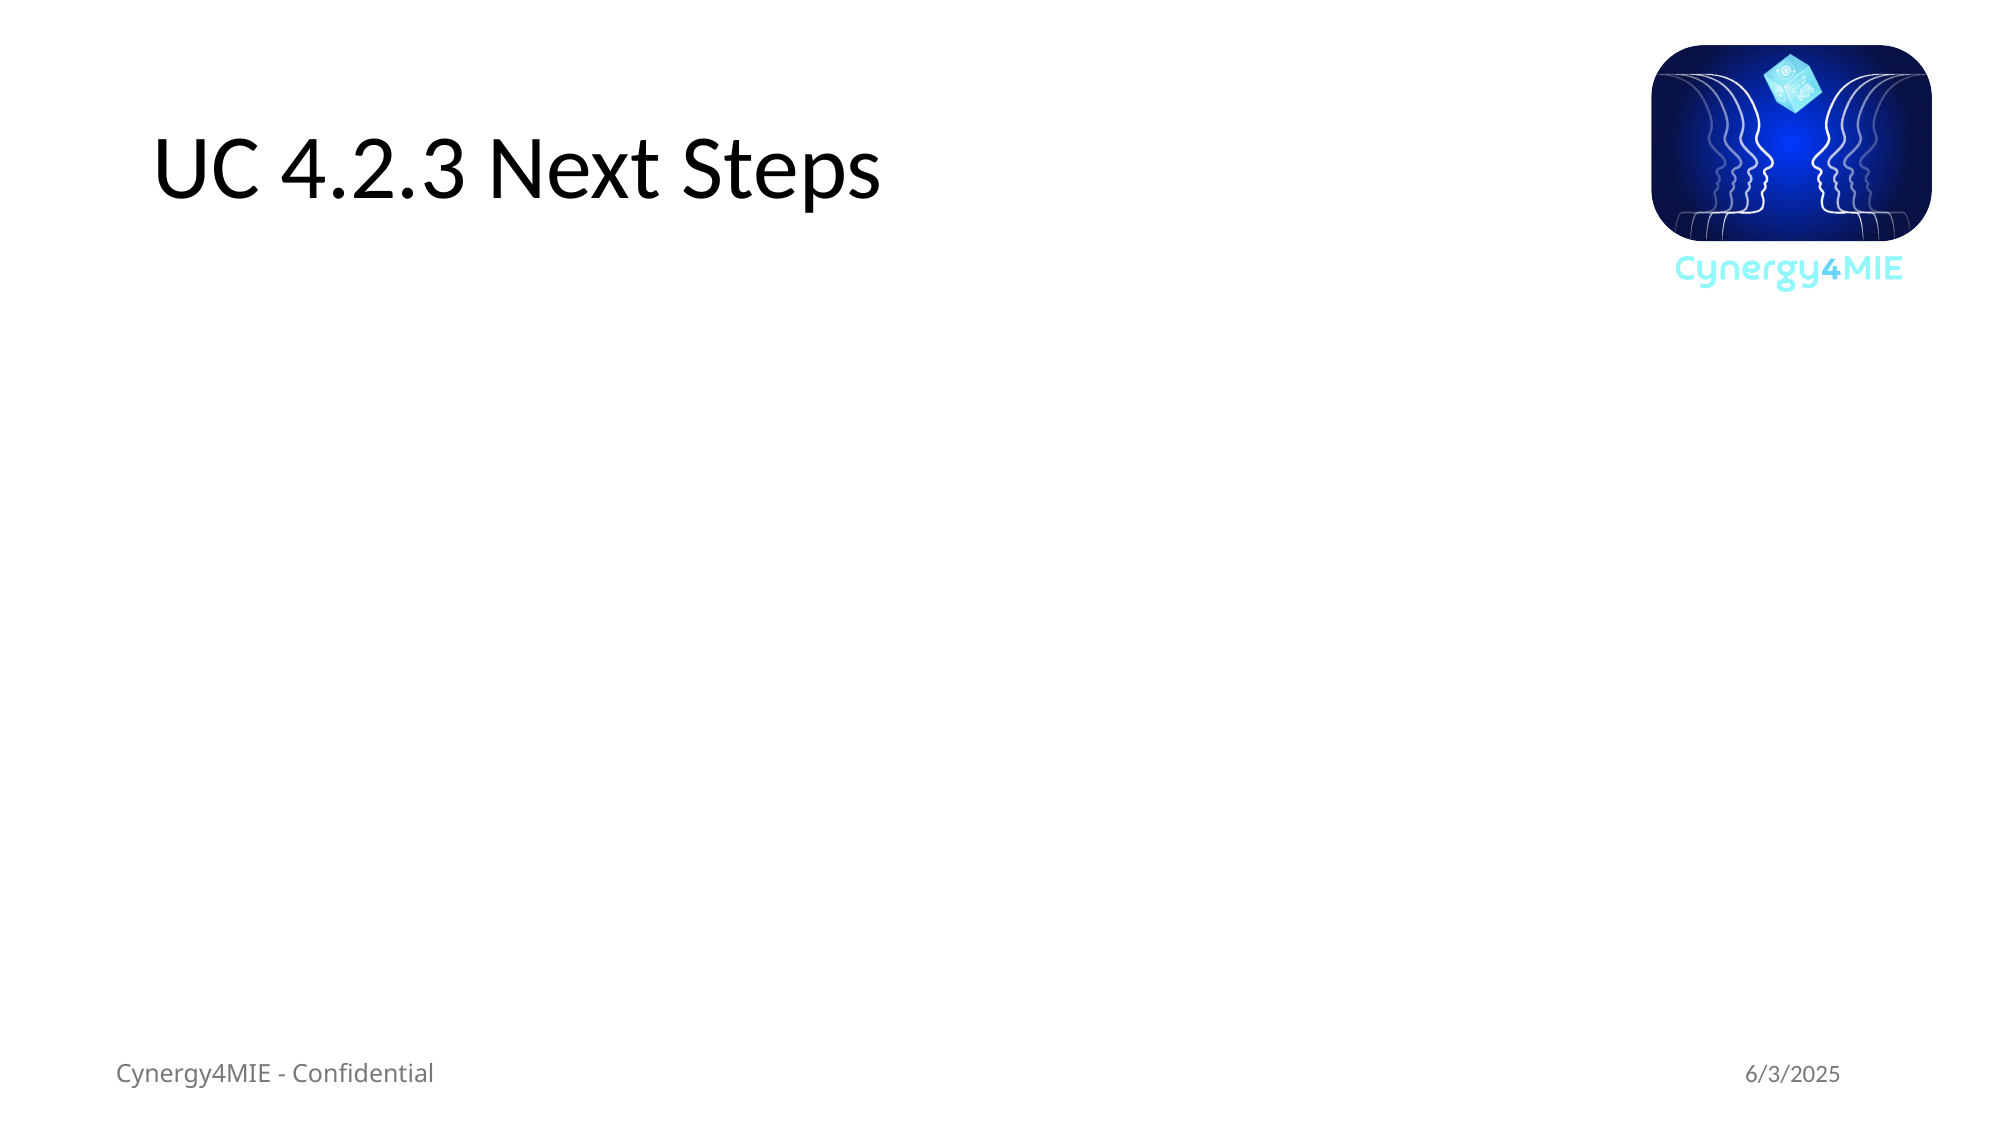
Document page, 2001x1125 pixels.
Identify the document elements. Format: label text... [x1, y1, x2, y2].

title UC 4.2.3 Next Steps [137, 59, 1863, 278]
slide_number Cynergy4MIE - Confidential [0, 1042, 450, 1103]
picture [1651, 45, 1932, 292]
